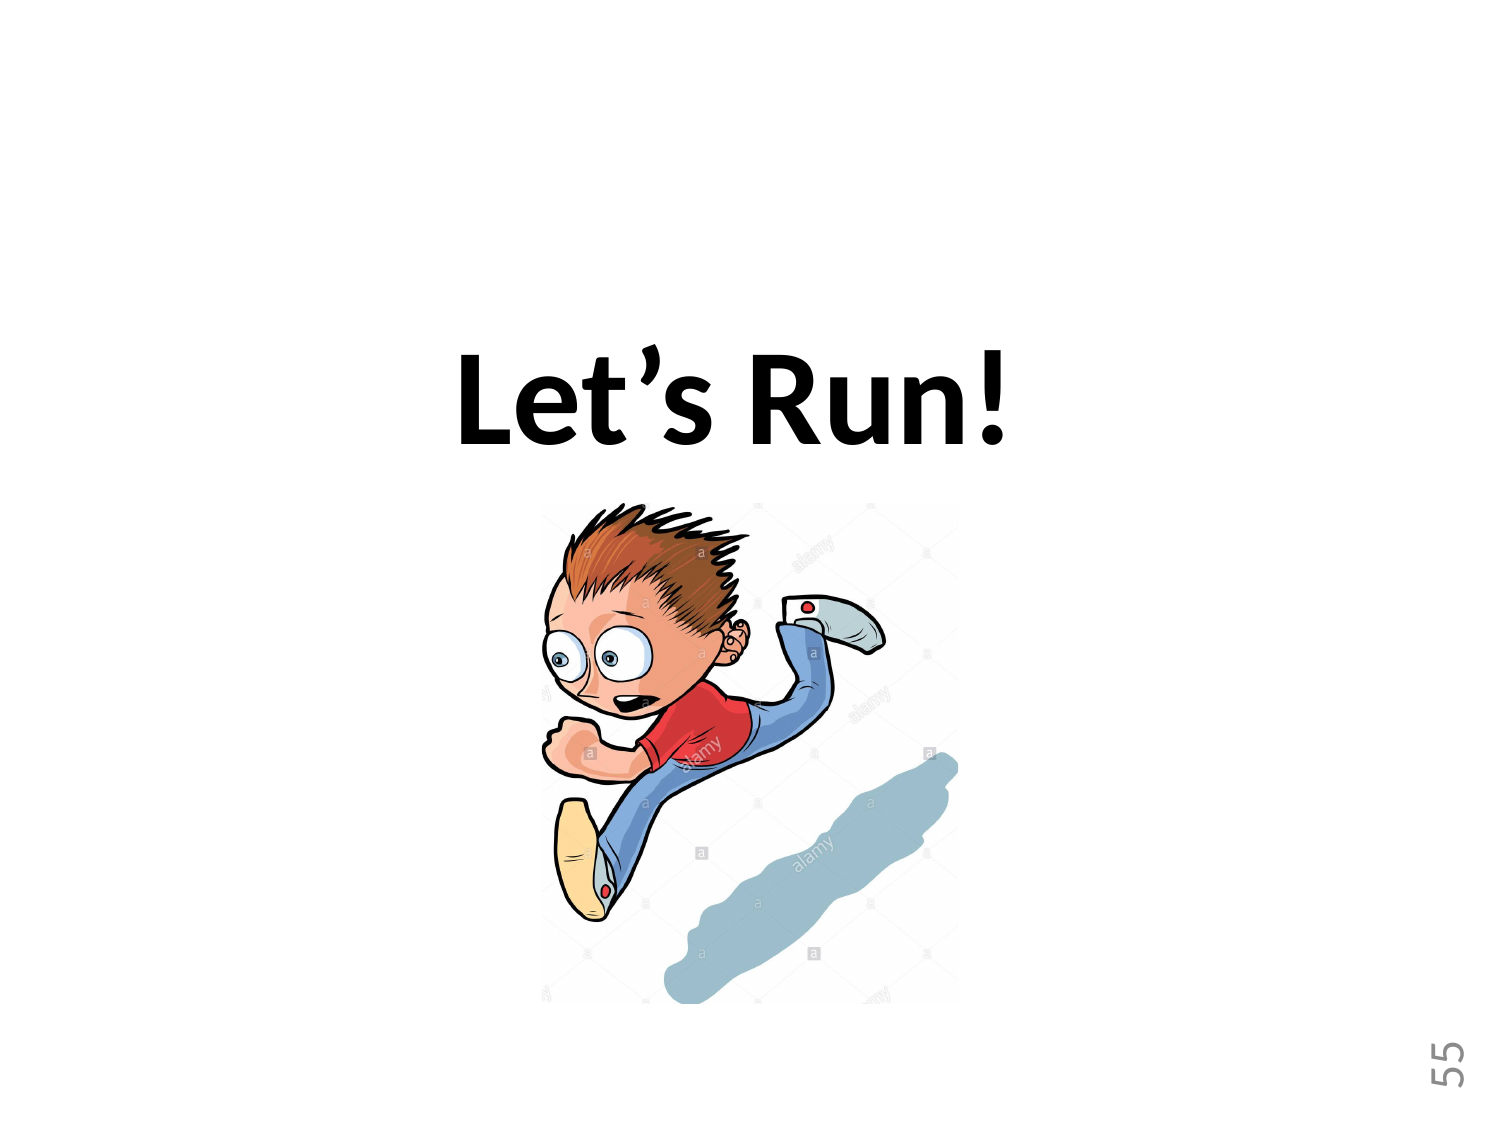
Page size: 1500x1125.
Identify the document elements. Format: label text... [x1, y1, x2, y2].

slide_number 55 [1412, 1025, 1475, 1125]
picture [541, 503, 959, 1004]
text_box Let’s Run! [54, 299, 1417, 480]
